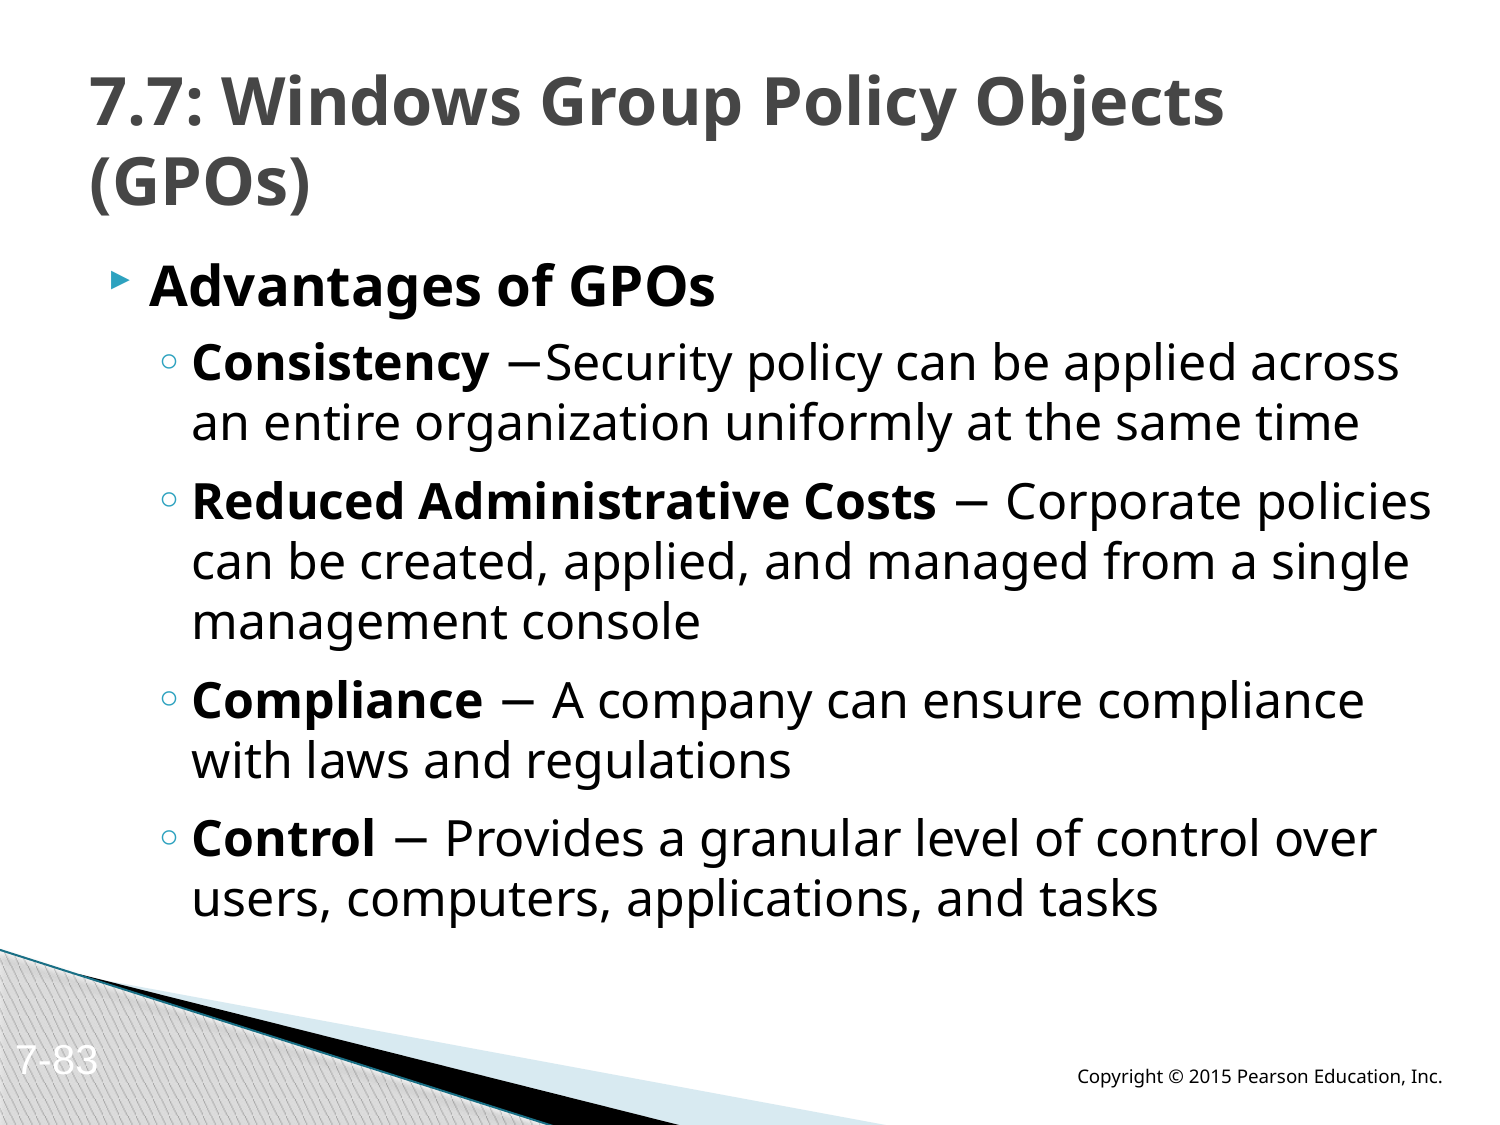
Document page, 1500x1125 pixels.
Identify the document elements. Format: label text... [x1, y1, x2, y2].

list Advantages of GPOs Consistency −Security policy can be applied across an entire organization uniformly at the same time Reduced Administrative Costs − Corporate policies can be created, applied, and managed from a single management console Compliance − A company can ensure compliance with laws and regulations Control − Provides a granular level of control over users, computers, applications, and tasks [75, 242, 1450, 986]
title 7.7: Windows Group Policy Objects (GPOs) [75, 45, 1425, 233]
slide_number 7-83 [0, 1025, 125, 1085]
